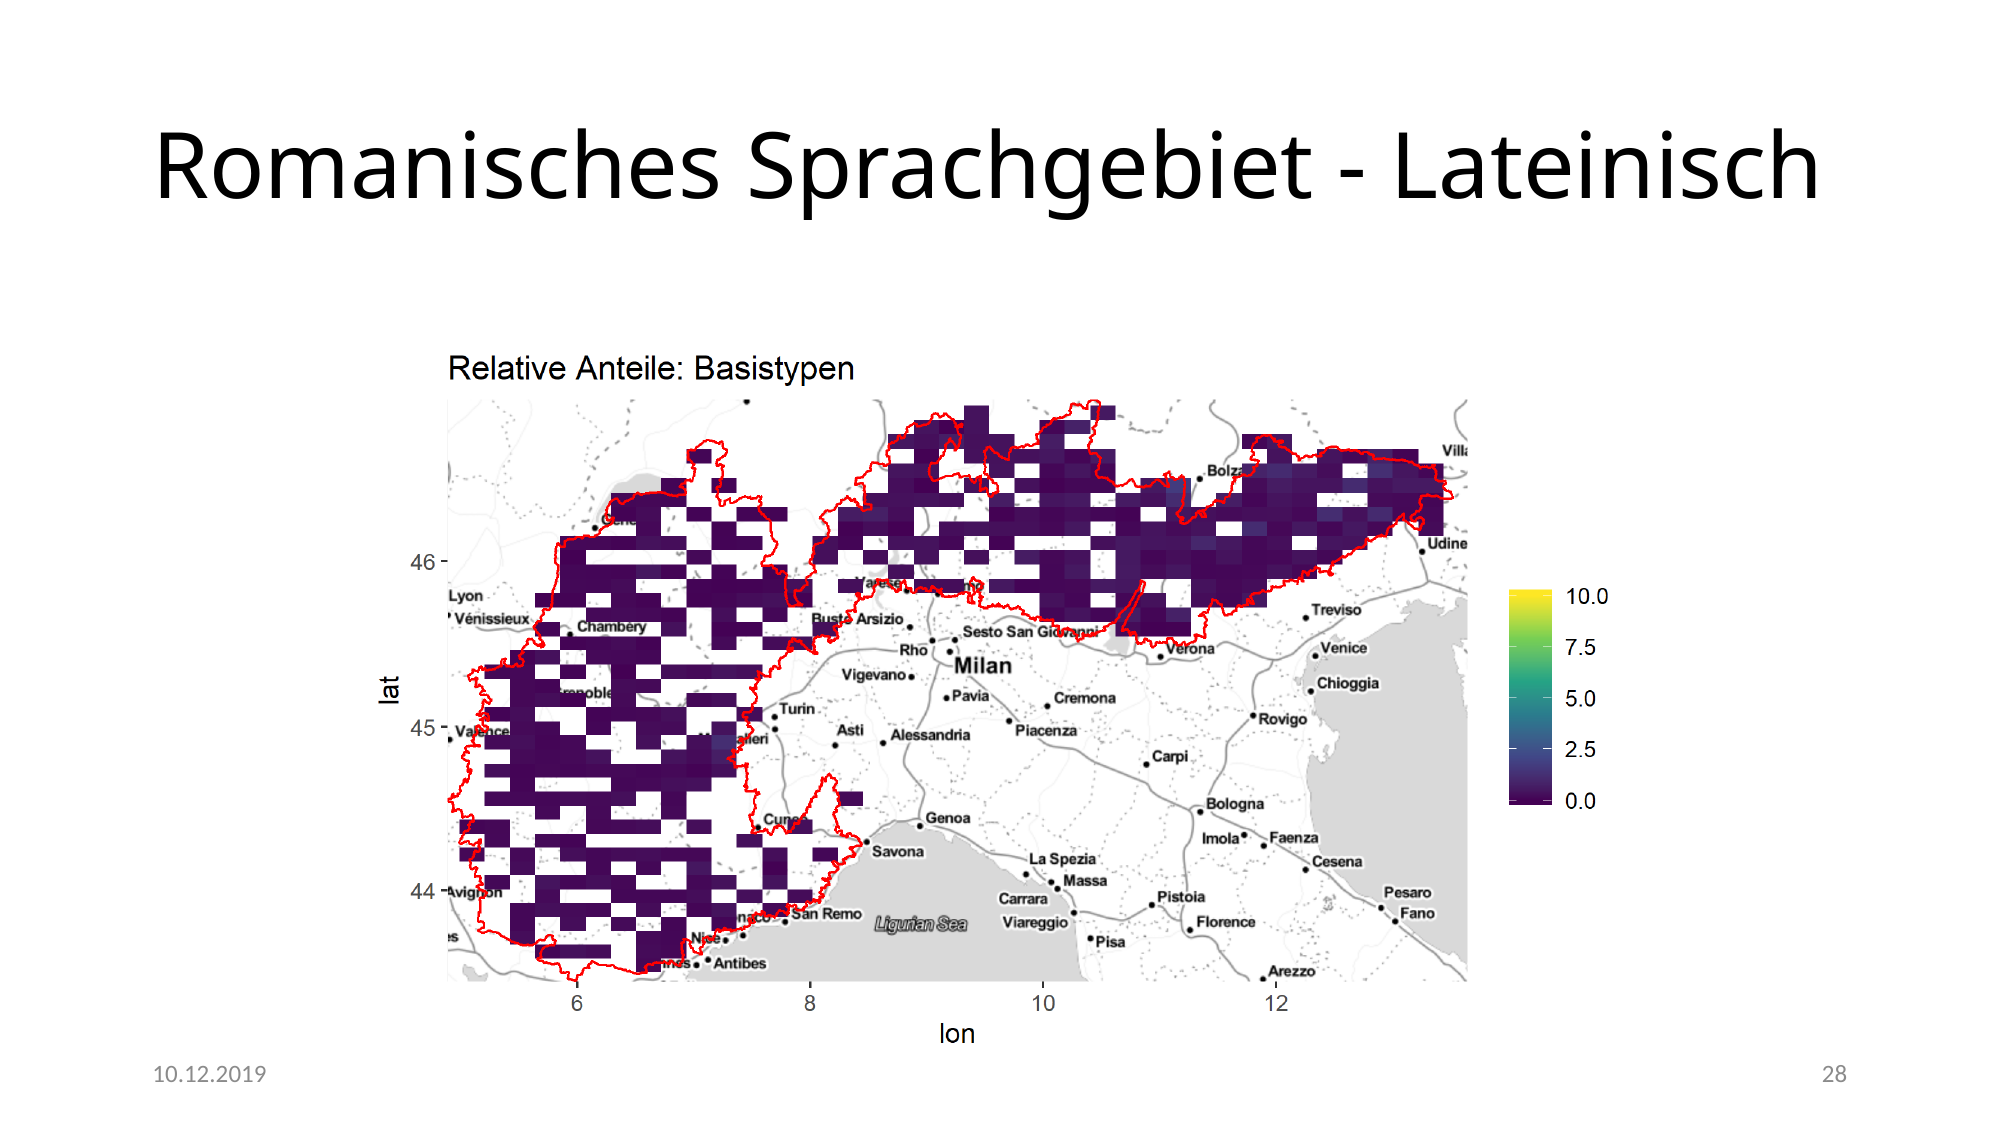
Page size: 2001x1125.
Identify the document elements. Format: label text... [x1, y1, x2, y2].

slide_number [137, 1042, 364, 1103]
slide_number 28 [1636, 1042, 1863, 1103]
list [364, 277, 1636, 1125]
title Romanisches Sprachgebiet - Lateinisch [137, 59, 1863, 278]
